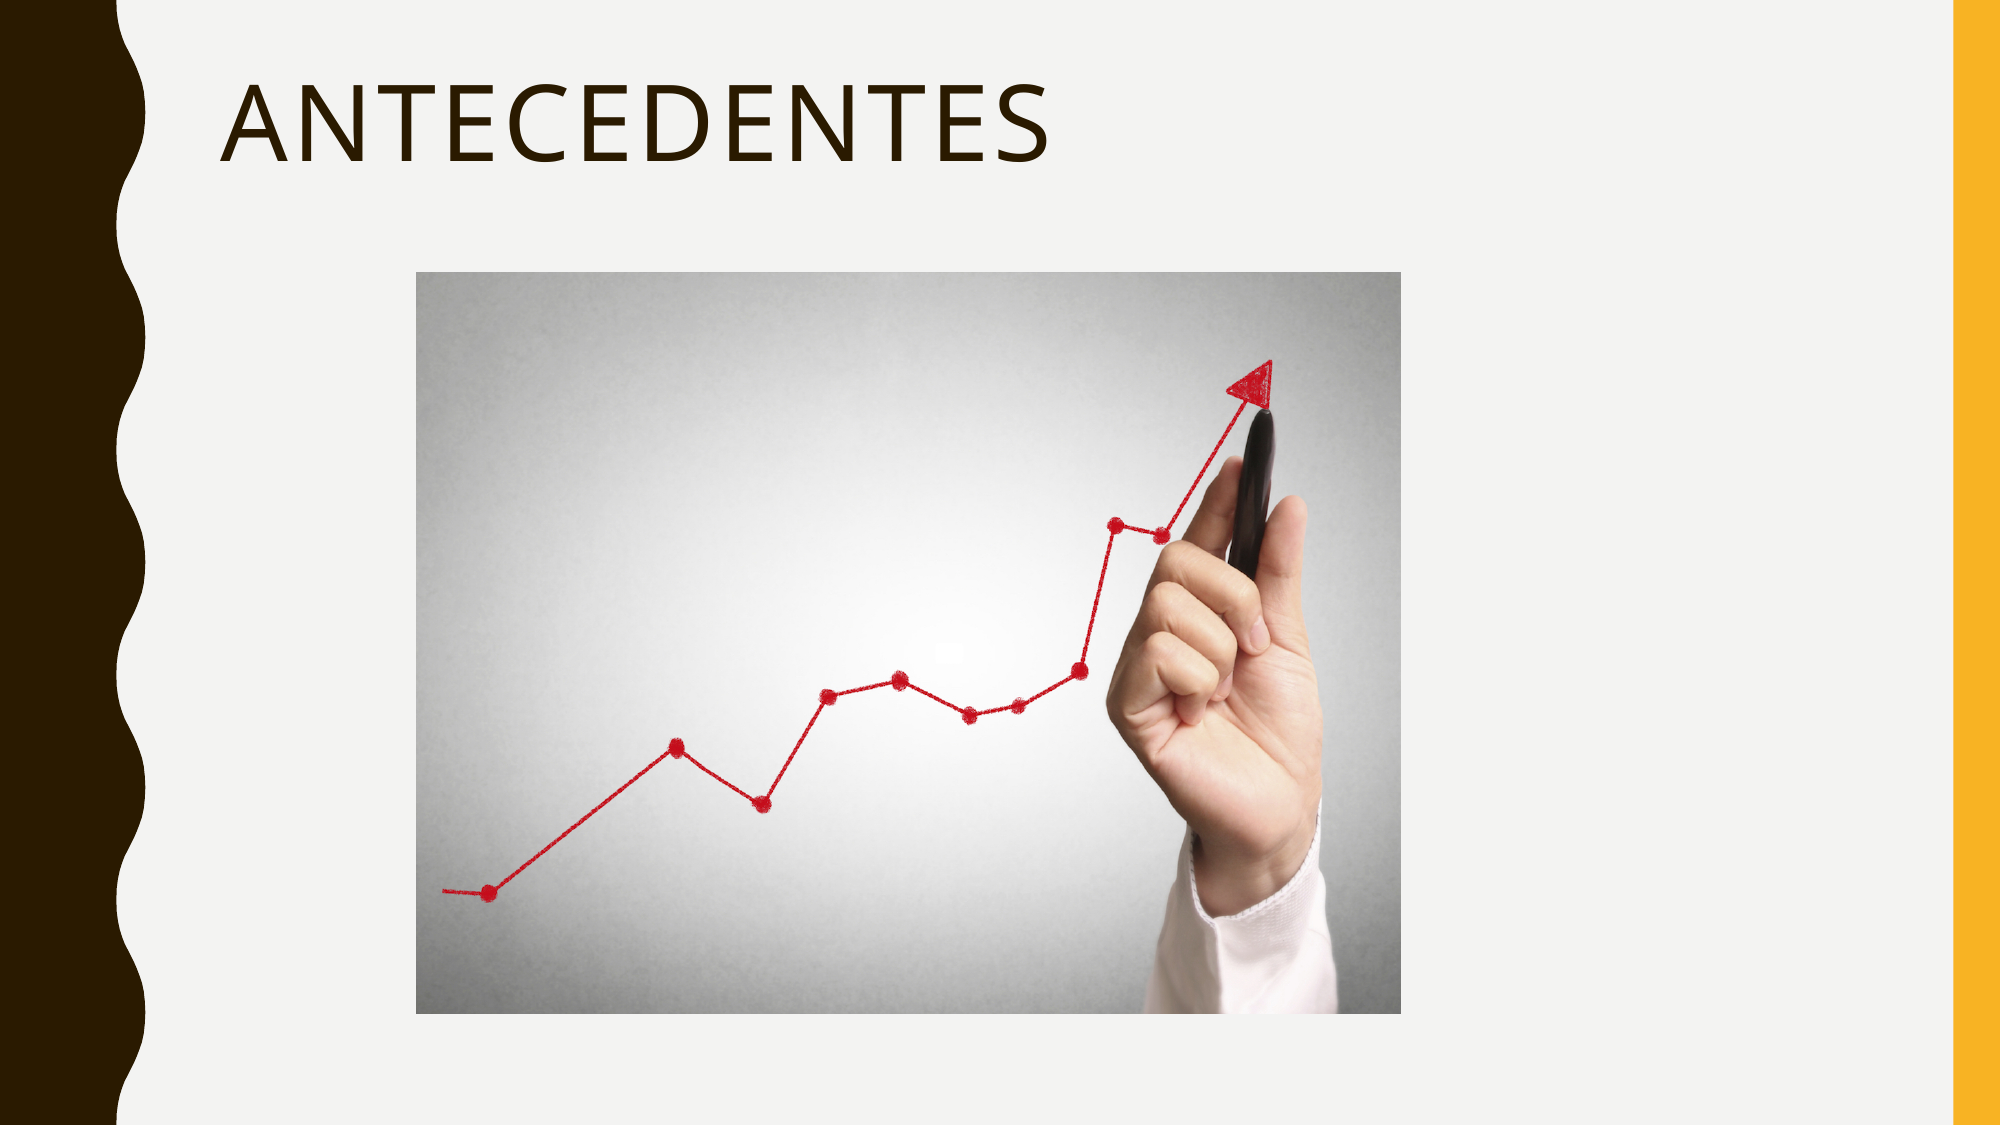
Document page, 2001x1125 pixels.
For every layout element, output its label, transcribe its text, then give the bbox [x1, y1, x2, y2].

title antecedentes [205, 62, 1875, 308]
picture [416, 272, 1401, 1014]
